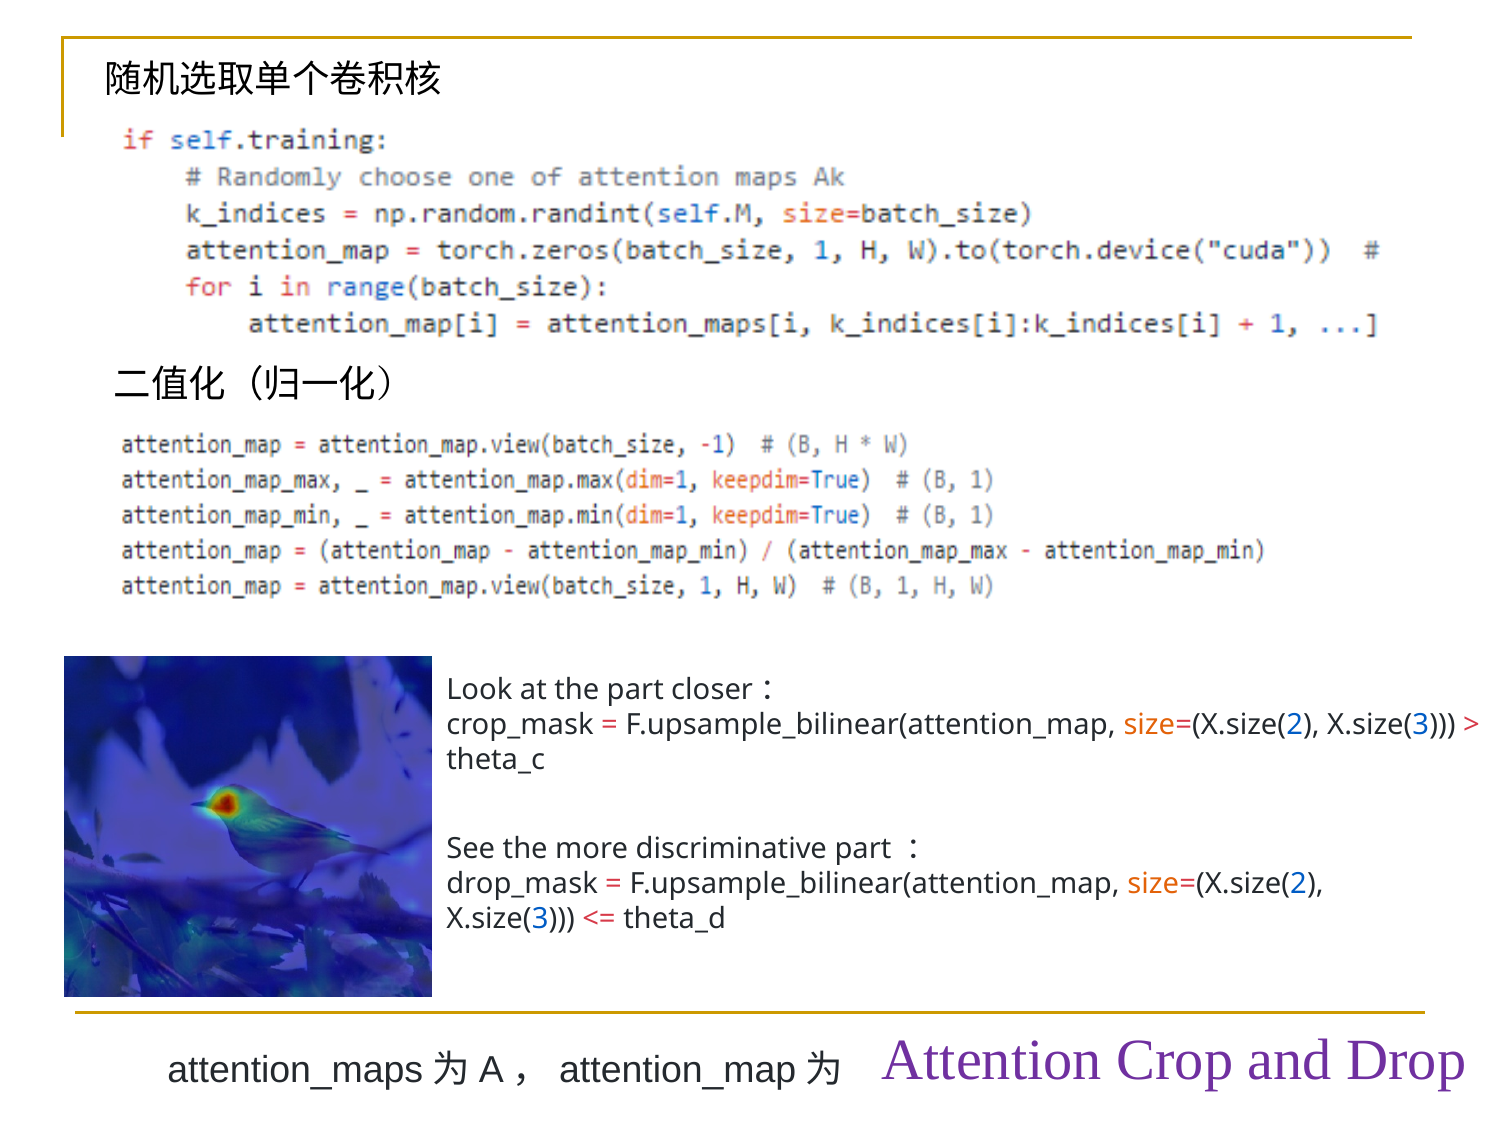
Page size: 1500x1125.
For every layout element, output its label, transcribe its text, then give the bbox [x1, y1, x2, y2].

text_box Attention Crop and Drop [866, 1013, 1482, 1099]
text_box Look at the part closer： crop_mask = F.upsample_bilinear(attention_map, size=(X.size(2), X.size(3))) > theta_c [436, 662, 1500, 783]
picture [64, 656, 432, 997]
picture [108, 429, 1275, 621]
picture [108, 121, 1388, 349]
text_box See the more discriminative part ： drop_mask = F.upsample_bilinear(attention_map, size=(X.size(2), X.size(3))) <= theta_d [436, 821, 1410, 942]
text_box 随机选取单个卷积核 [90, 47, 537, 108]
text_box 二值化（归一化） [98, 352, 546, 412]
